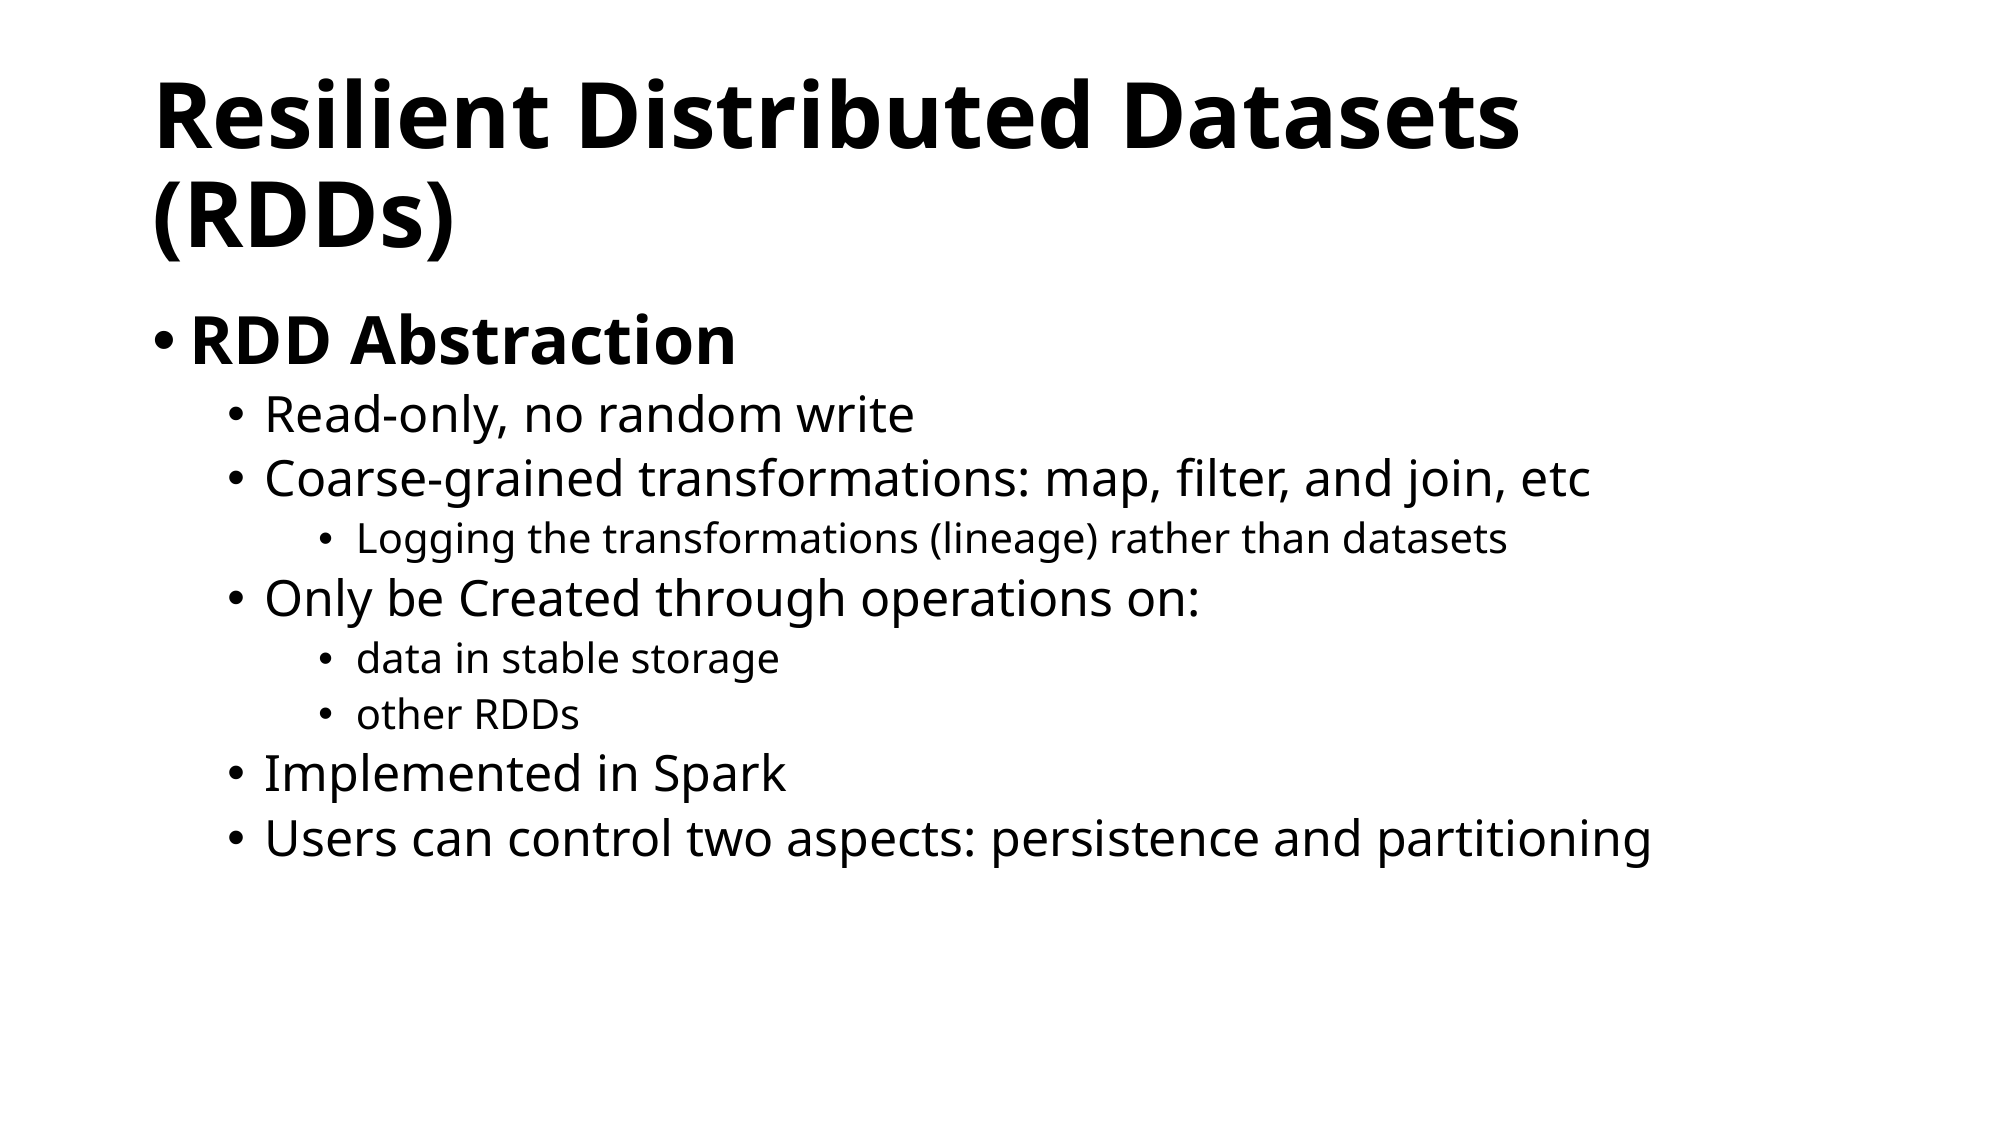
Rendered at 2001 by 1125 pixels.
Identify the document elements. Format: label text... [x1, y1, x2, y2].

title Resilient Distributed Datasets (RDDs) [137, 59, 1863, 278]
list RDD Abstraction Read-only, no random write Coarse-grained transformations: map, filter, and join, etc Logging the transformations (lineage) rather than datasets Only be Created through operations on: data in stable storage other RDDs Implemented in Spark Users can control two aspects: persistence and partitioning [137, 299, 1863, 1014]
